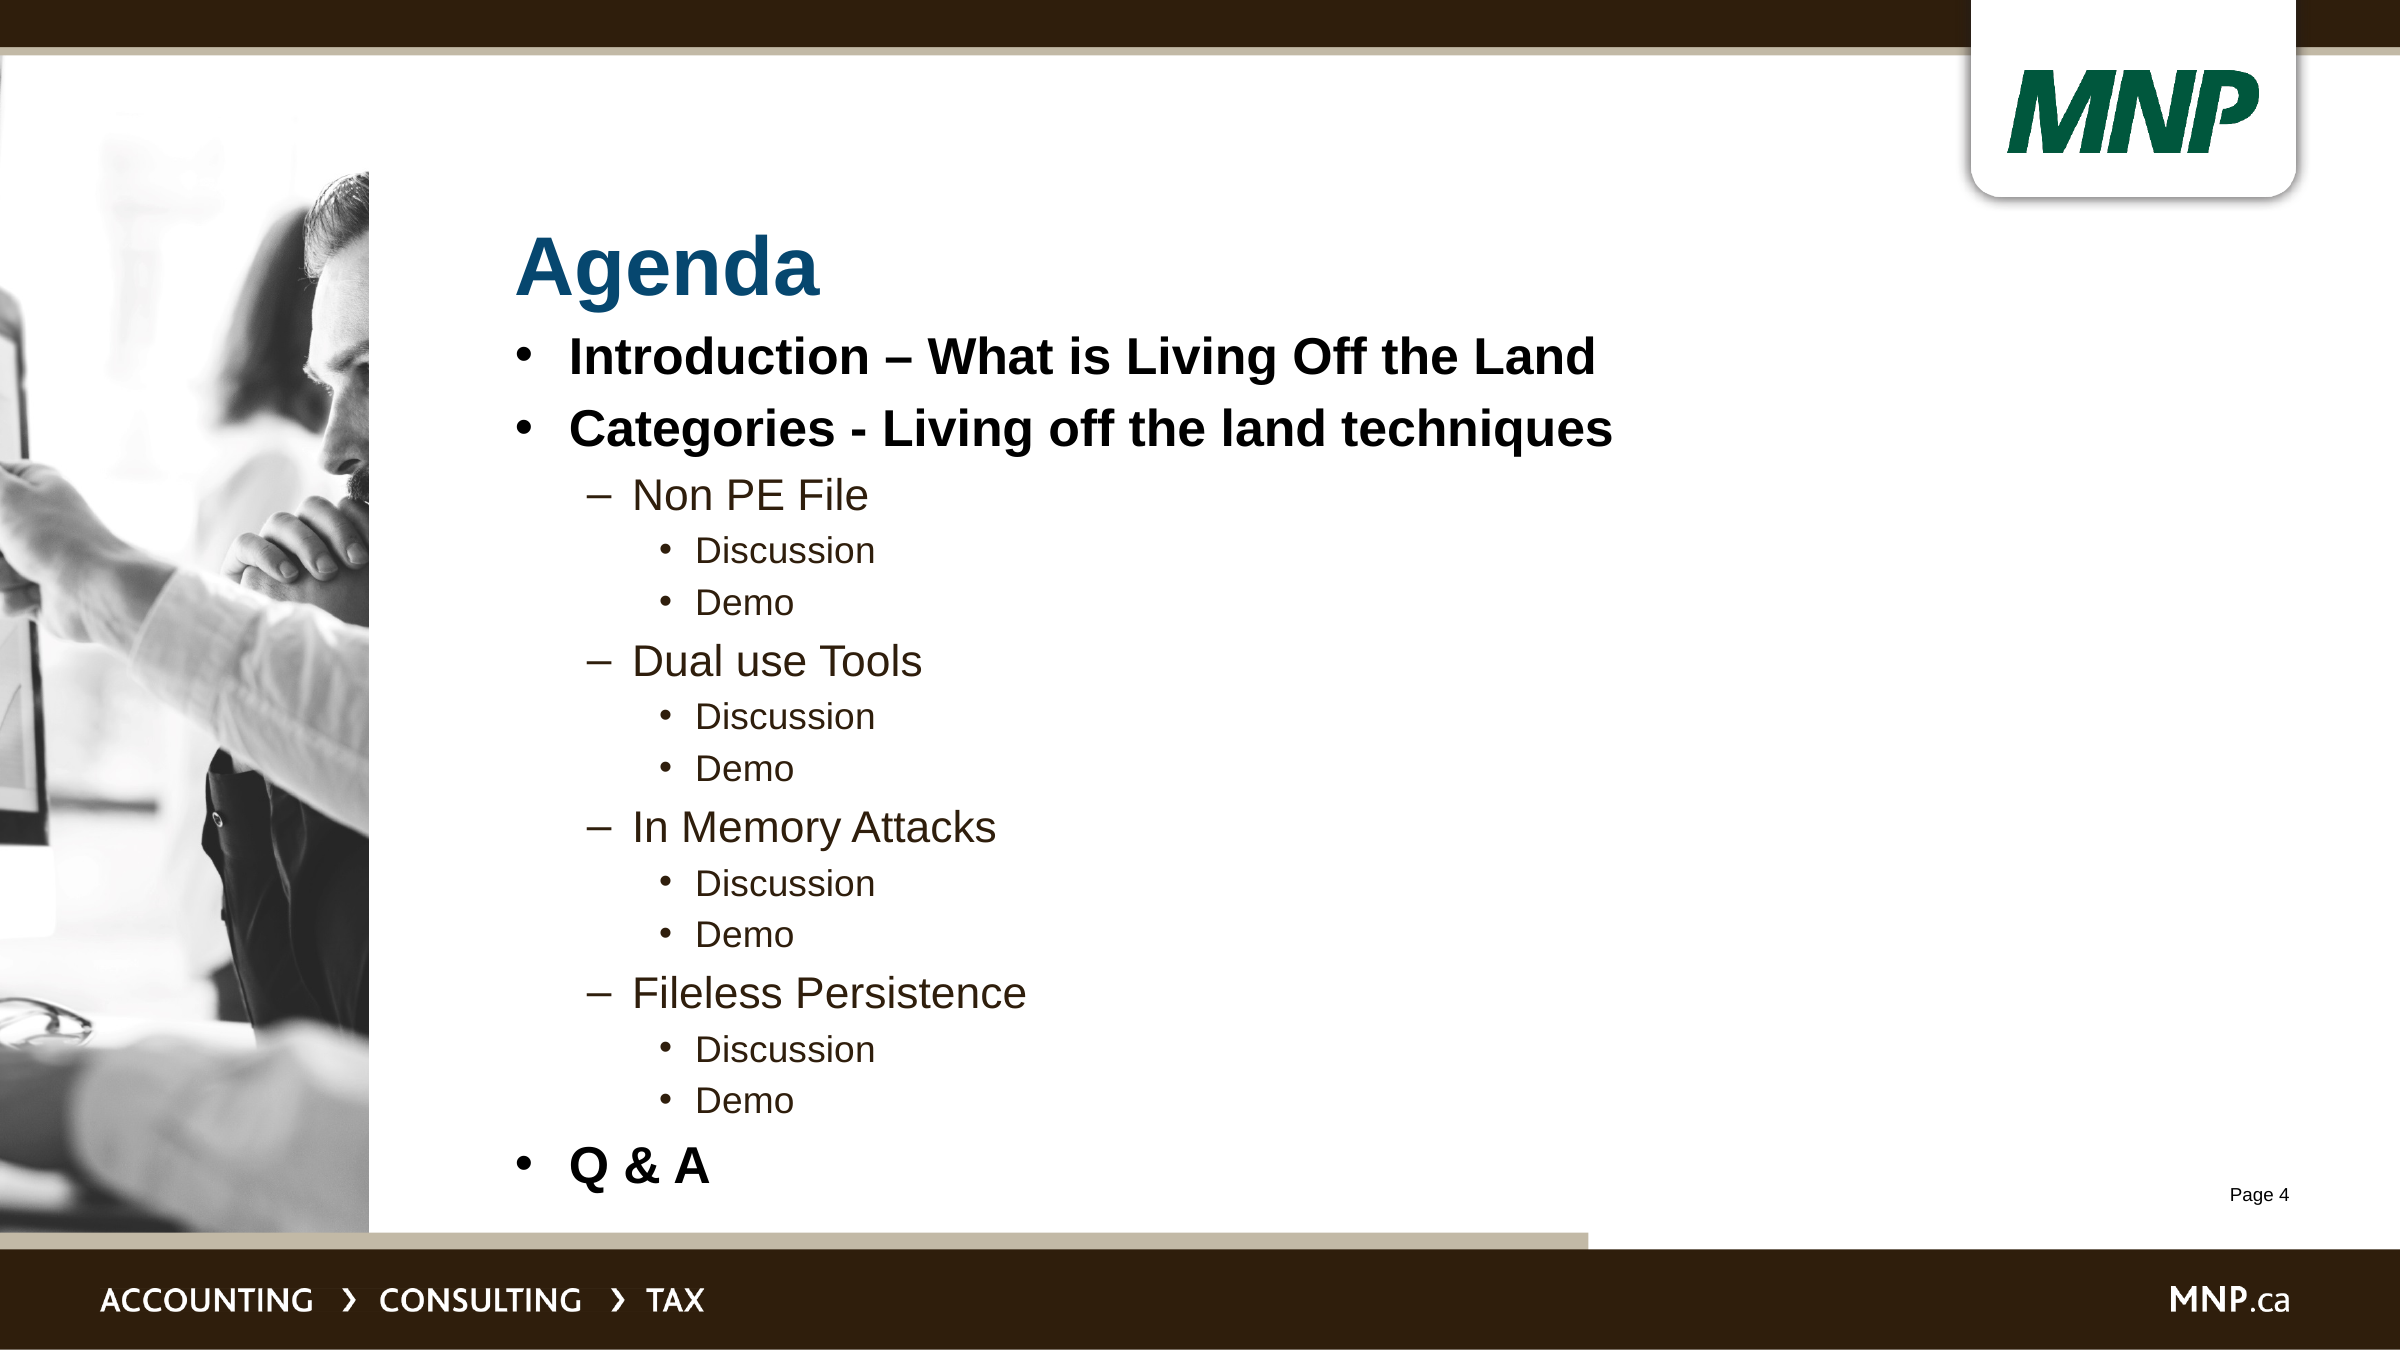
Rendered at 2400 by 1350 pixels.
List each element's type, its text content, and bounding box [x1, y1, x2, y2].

list Introduction – What is Living Off the Land Categories - Living off the land techniques Non PE File Discussion Demo Dual use Tools Discussion Demo In Memory Attacks Discussion Demo Fileless Persistence Discussion Demo Q & A [499, 315, 2288, 1206]
picture [2171, 1286, 2289, 1312]
picture [0, 56, 369, 1232]
picture [1955, 0, 2311, 212]
title Agenda [499, 150, 1950, 315]
picture [99, 1288, 705, 1312]
